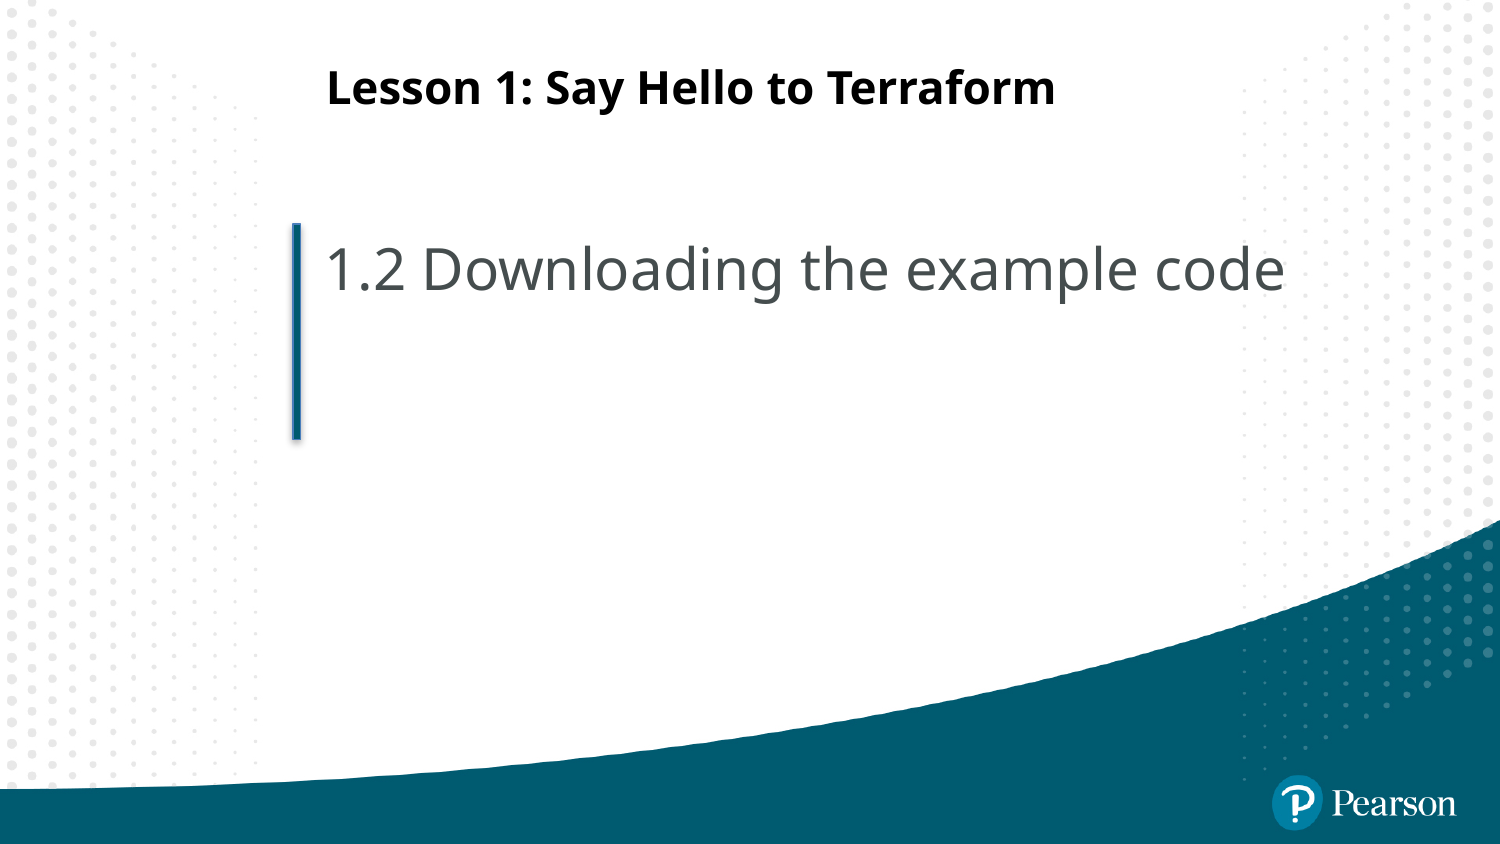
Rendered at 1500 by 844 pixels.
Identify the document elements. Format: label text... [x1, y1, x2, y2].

picture [1484, 627, 1492, 635]
picture [1444, 670, 1451, 677]
picture [1484, 541, 1492, 549]
picture [1465, 573, 1471, 581]
picture [1444, 649, 1451, 656]
picture [1347, 791, 1353, 804]
picture [1484, 605, 1492, 613]
picture [1447, 798, 1454, 815]
picture [1464, 638, 1471, 646]
picture [1484, 584, 1492, 592]
subtitle 1.2 Downloading the example code [300, 224, 1324, 440]
picture [1484, 648, 1492, 657]
picture [1464, 552, 1472, 559]
picture [1336, 791, 1340, 815]
picture [1444, 584, 1451, 591]
picture [1444, 628, 1451, 634]
picture [1444, 606, 1451, 613]
picture [1484, 562, 1492, 570]
picture [1283, 786, 1314, 815]
picture [1354, 800, 1361, 815]
picture [1405, 799, 1416, 812]
title Lesson 1: Say Hello to Terraform [310, 51, 1171, 155]
picture [1464, 595, 1471, 603]
picture [1464, 616, 1471, 624]
picture [1419, 800, 1424, 814]
picture [1381, 798, 1385, 815]
picture [1464, 660, 1471, 667]
picture [1444, 563, 1451, 570]
picture [0, 0, 1500, 788]
picture [1440, 798, 1444, 815]
picture [1432, 799, 1436, 813]
